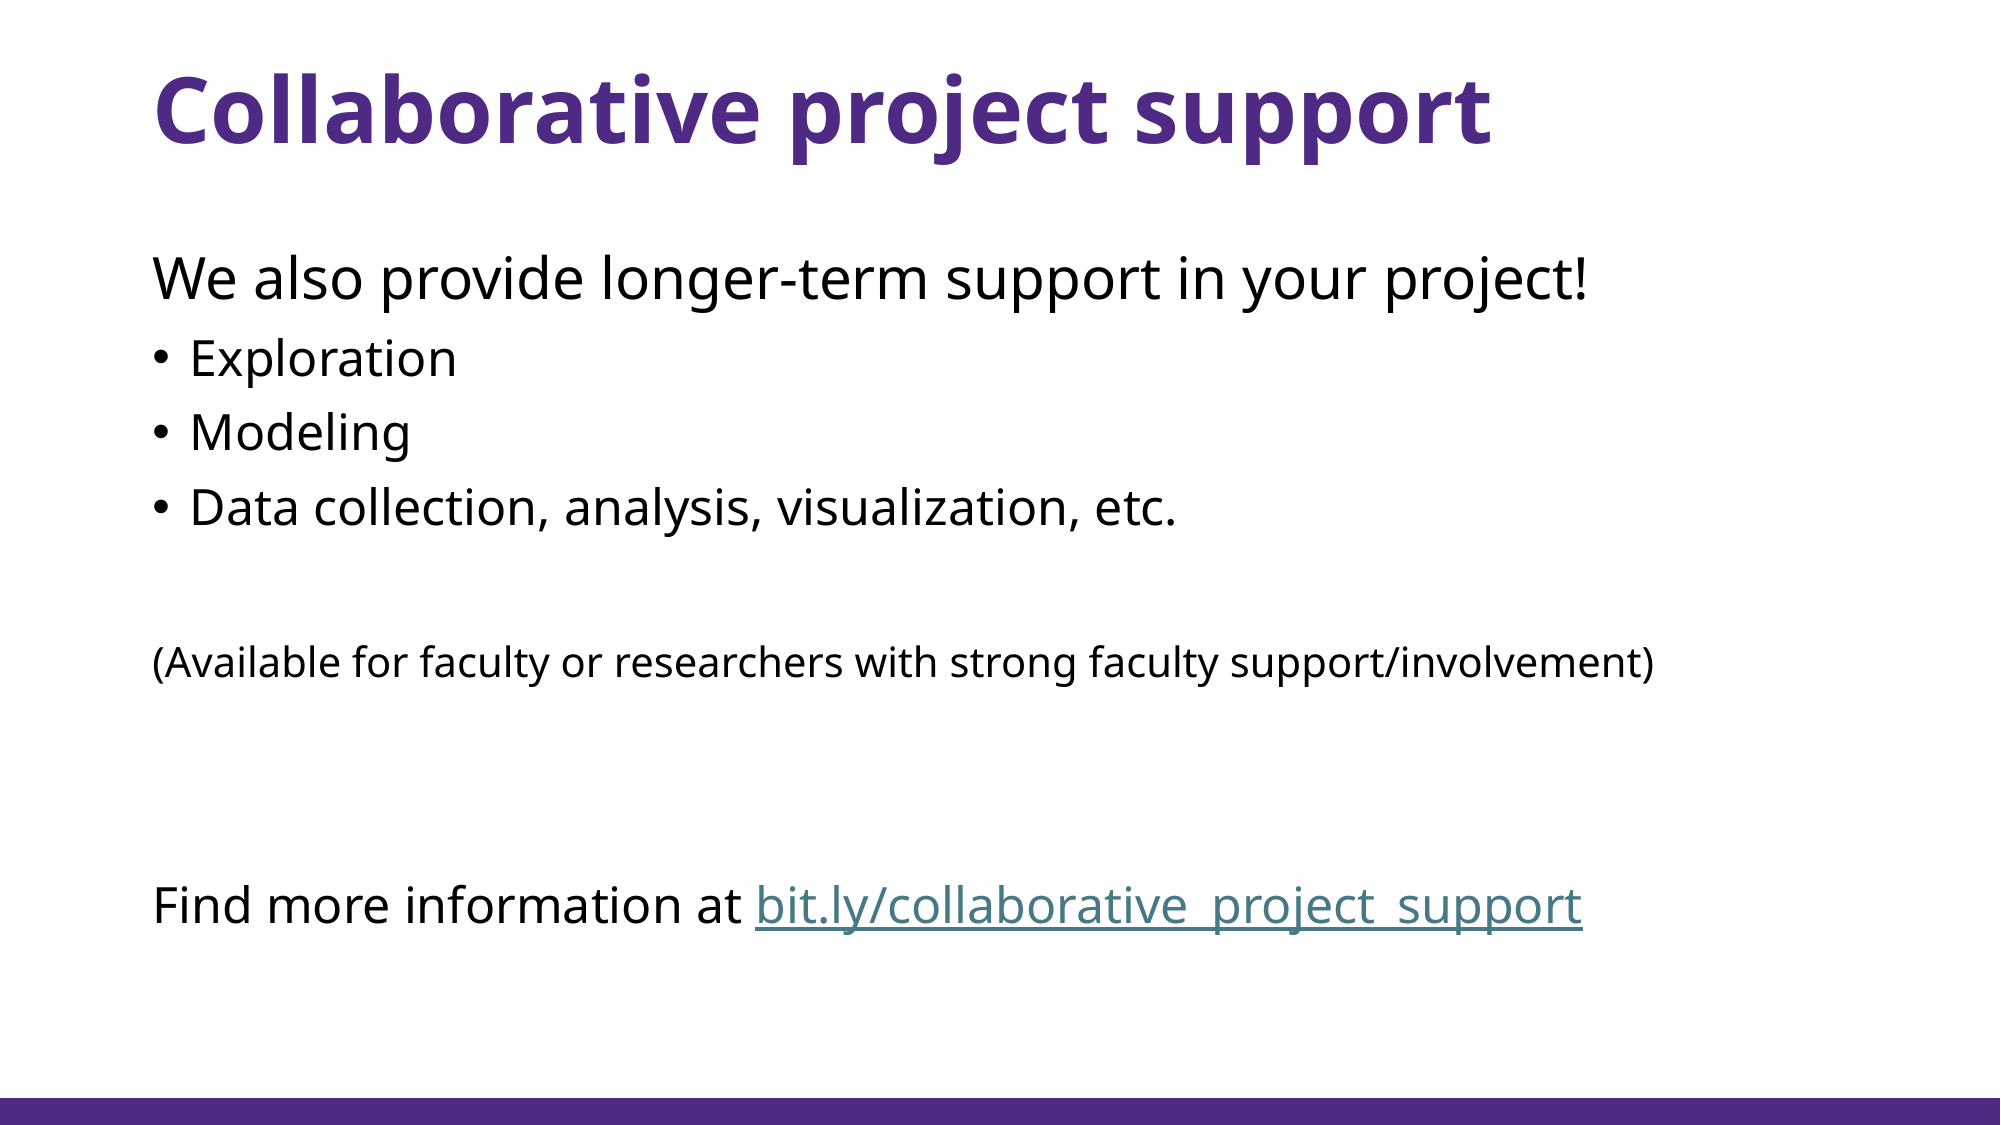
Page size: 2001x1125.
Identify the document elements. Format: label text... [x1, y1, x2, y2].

title Collaborative project support [137, 39, 1863, 188]
list We also provide longer-term support in your project! Exploration Modeling Data collection, analysis, visualization, etc. (Available for faculty or researchers with strong faculty support/involvement) Find more information at bit.ly/collaborative_project_support [137, 241, 1863, 1014]
